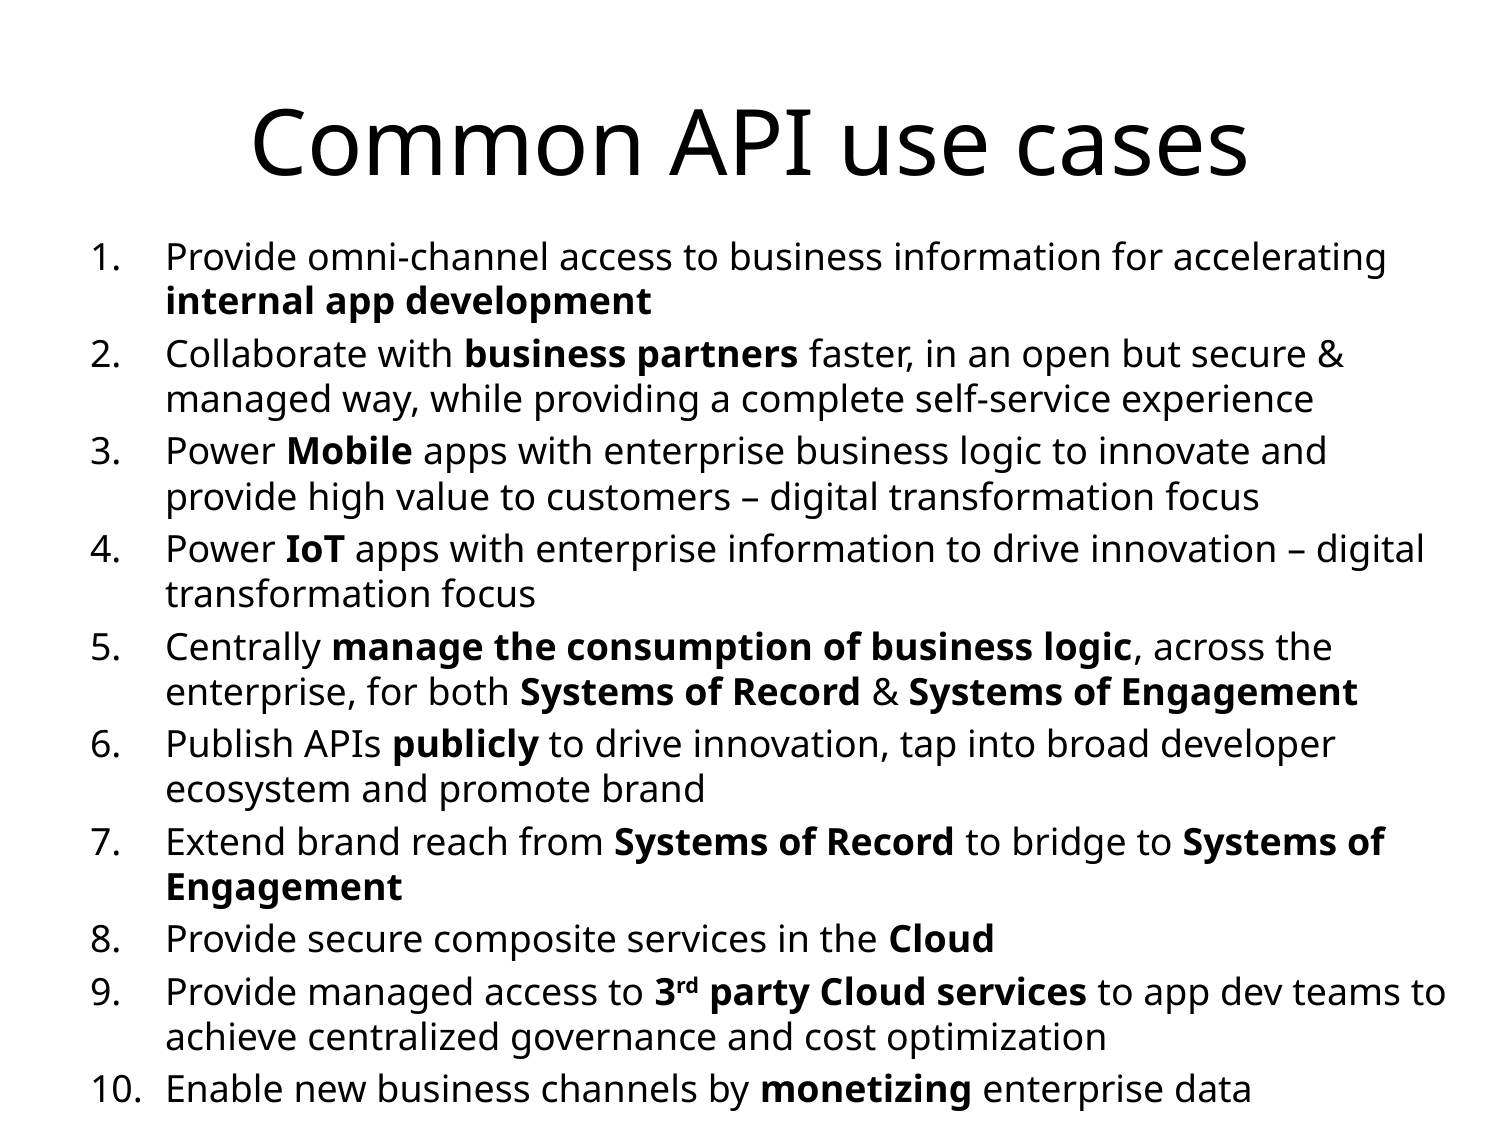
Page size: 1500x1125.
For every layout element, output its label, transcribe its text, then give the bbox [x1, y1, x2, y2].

list Provide omni-channel access to business information for accelerating internal app development Collaborate with business partners faster, in an open but secure & managed way, while providing a complete self-service experience Power Mobile apps with enterprise business logic to innovate and provide high value to customers – digital transformation focus Power IoT apps with enterprise information to drive innovation – digital transformation focus Centrally manage the consumption of business logic, across the enterprise, for both Systems of Record & Systems of Engagement Publish APIs publicly to drive innovation, tap into broad developer ecosystem and promote brand Extend brand reach from Systems of Record to bridge to Systems of Engagement Provide secure composite services in the Cloud Provide managed access to 3rd party Cloud services to app dev teams to achieve centralized governance and cost optimization Enable new business channels by monetizing enterprise data [75, 224, 1475, 1088]
title Common API use cases [75, 45, 1425, 224]
